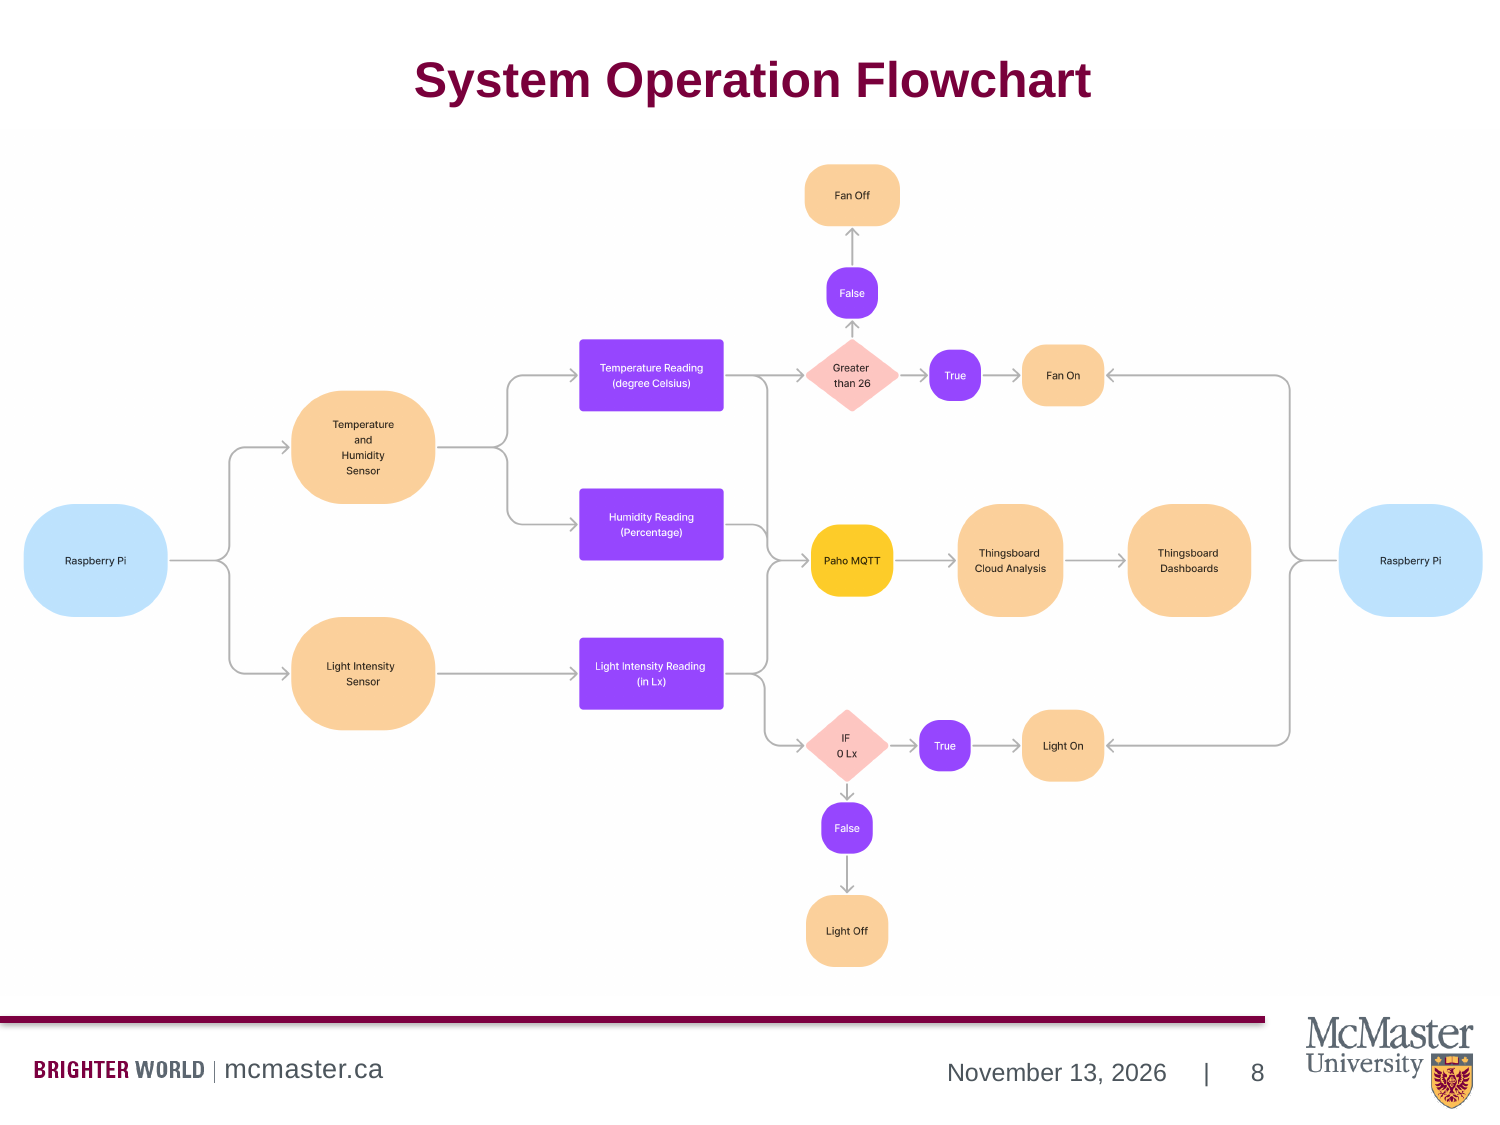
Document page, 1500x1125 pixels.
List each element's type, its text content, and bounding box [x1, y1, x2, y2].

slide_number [861, 1041, 1183, 1101]
title System Operation Flowchart [32, 0, 1474, 108]
picture [32, 1059, 220, 1083]
slide_number 8 [1186, 1041, 1265, 1101]
picture [1306, 1016, 1474, 1109]
picture [0, 128, 1500, 997]
